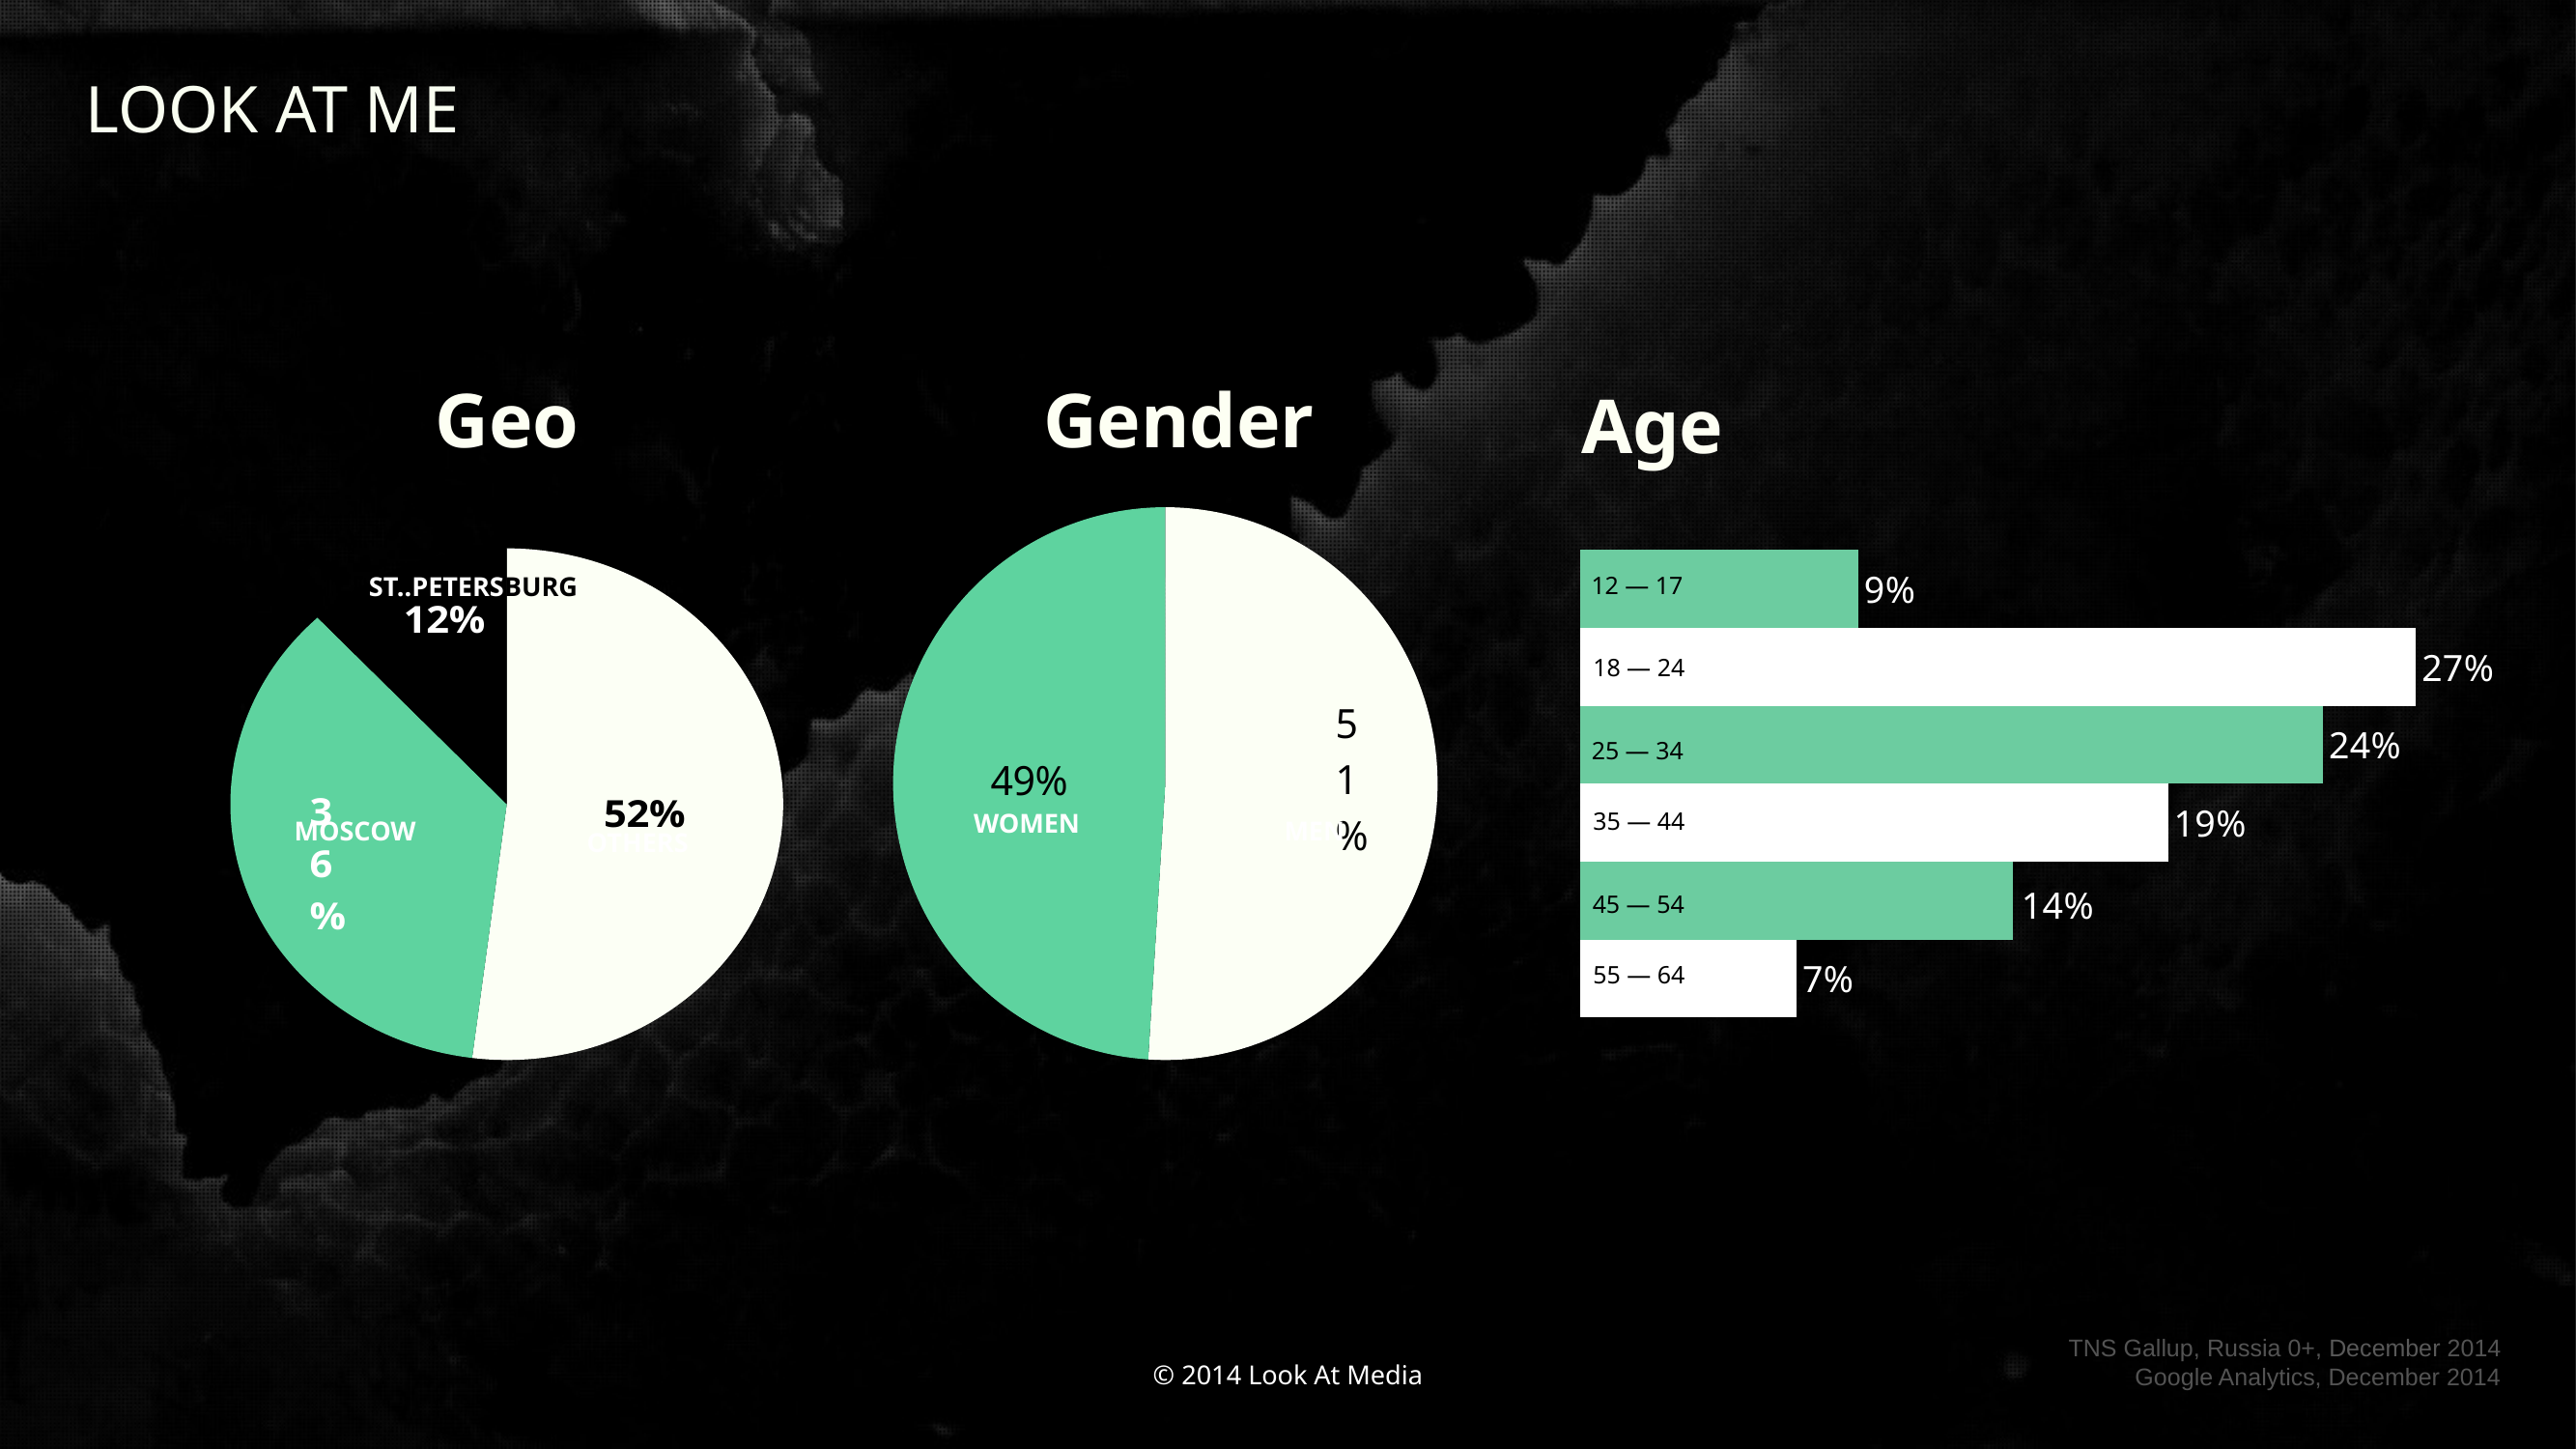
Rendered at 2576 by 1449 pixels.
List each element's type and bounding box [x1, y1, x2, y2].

chart [1494, 321, 2509, 1155]
chart [230, 506, 784, 1061]
picture [0, 0, 2576, 1449]
chart [892, 506, 1453, 1061]
